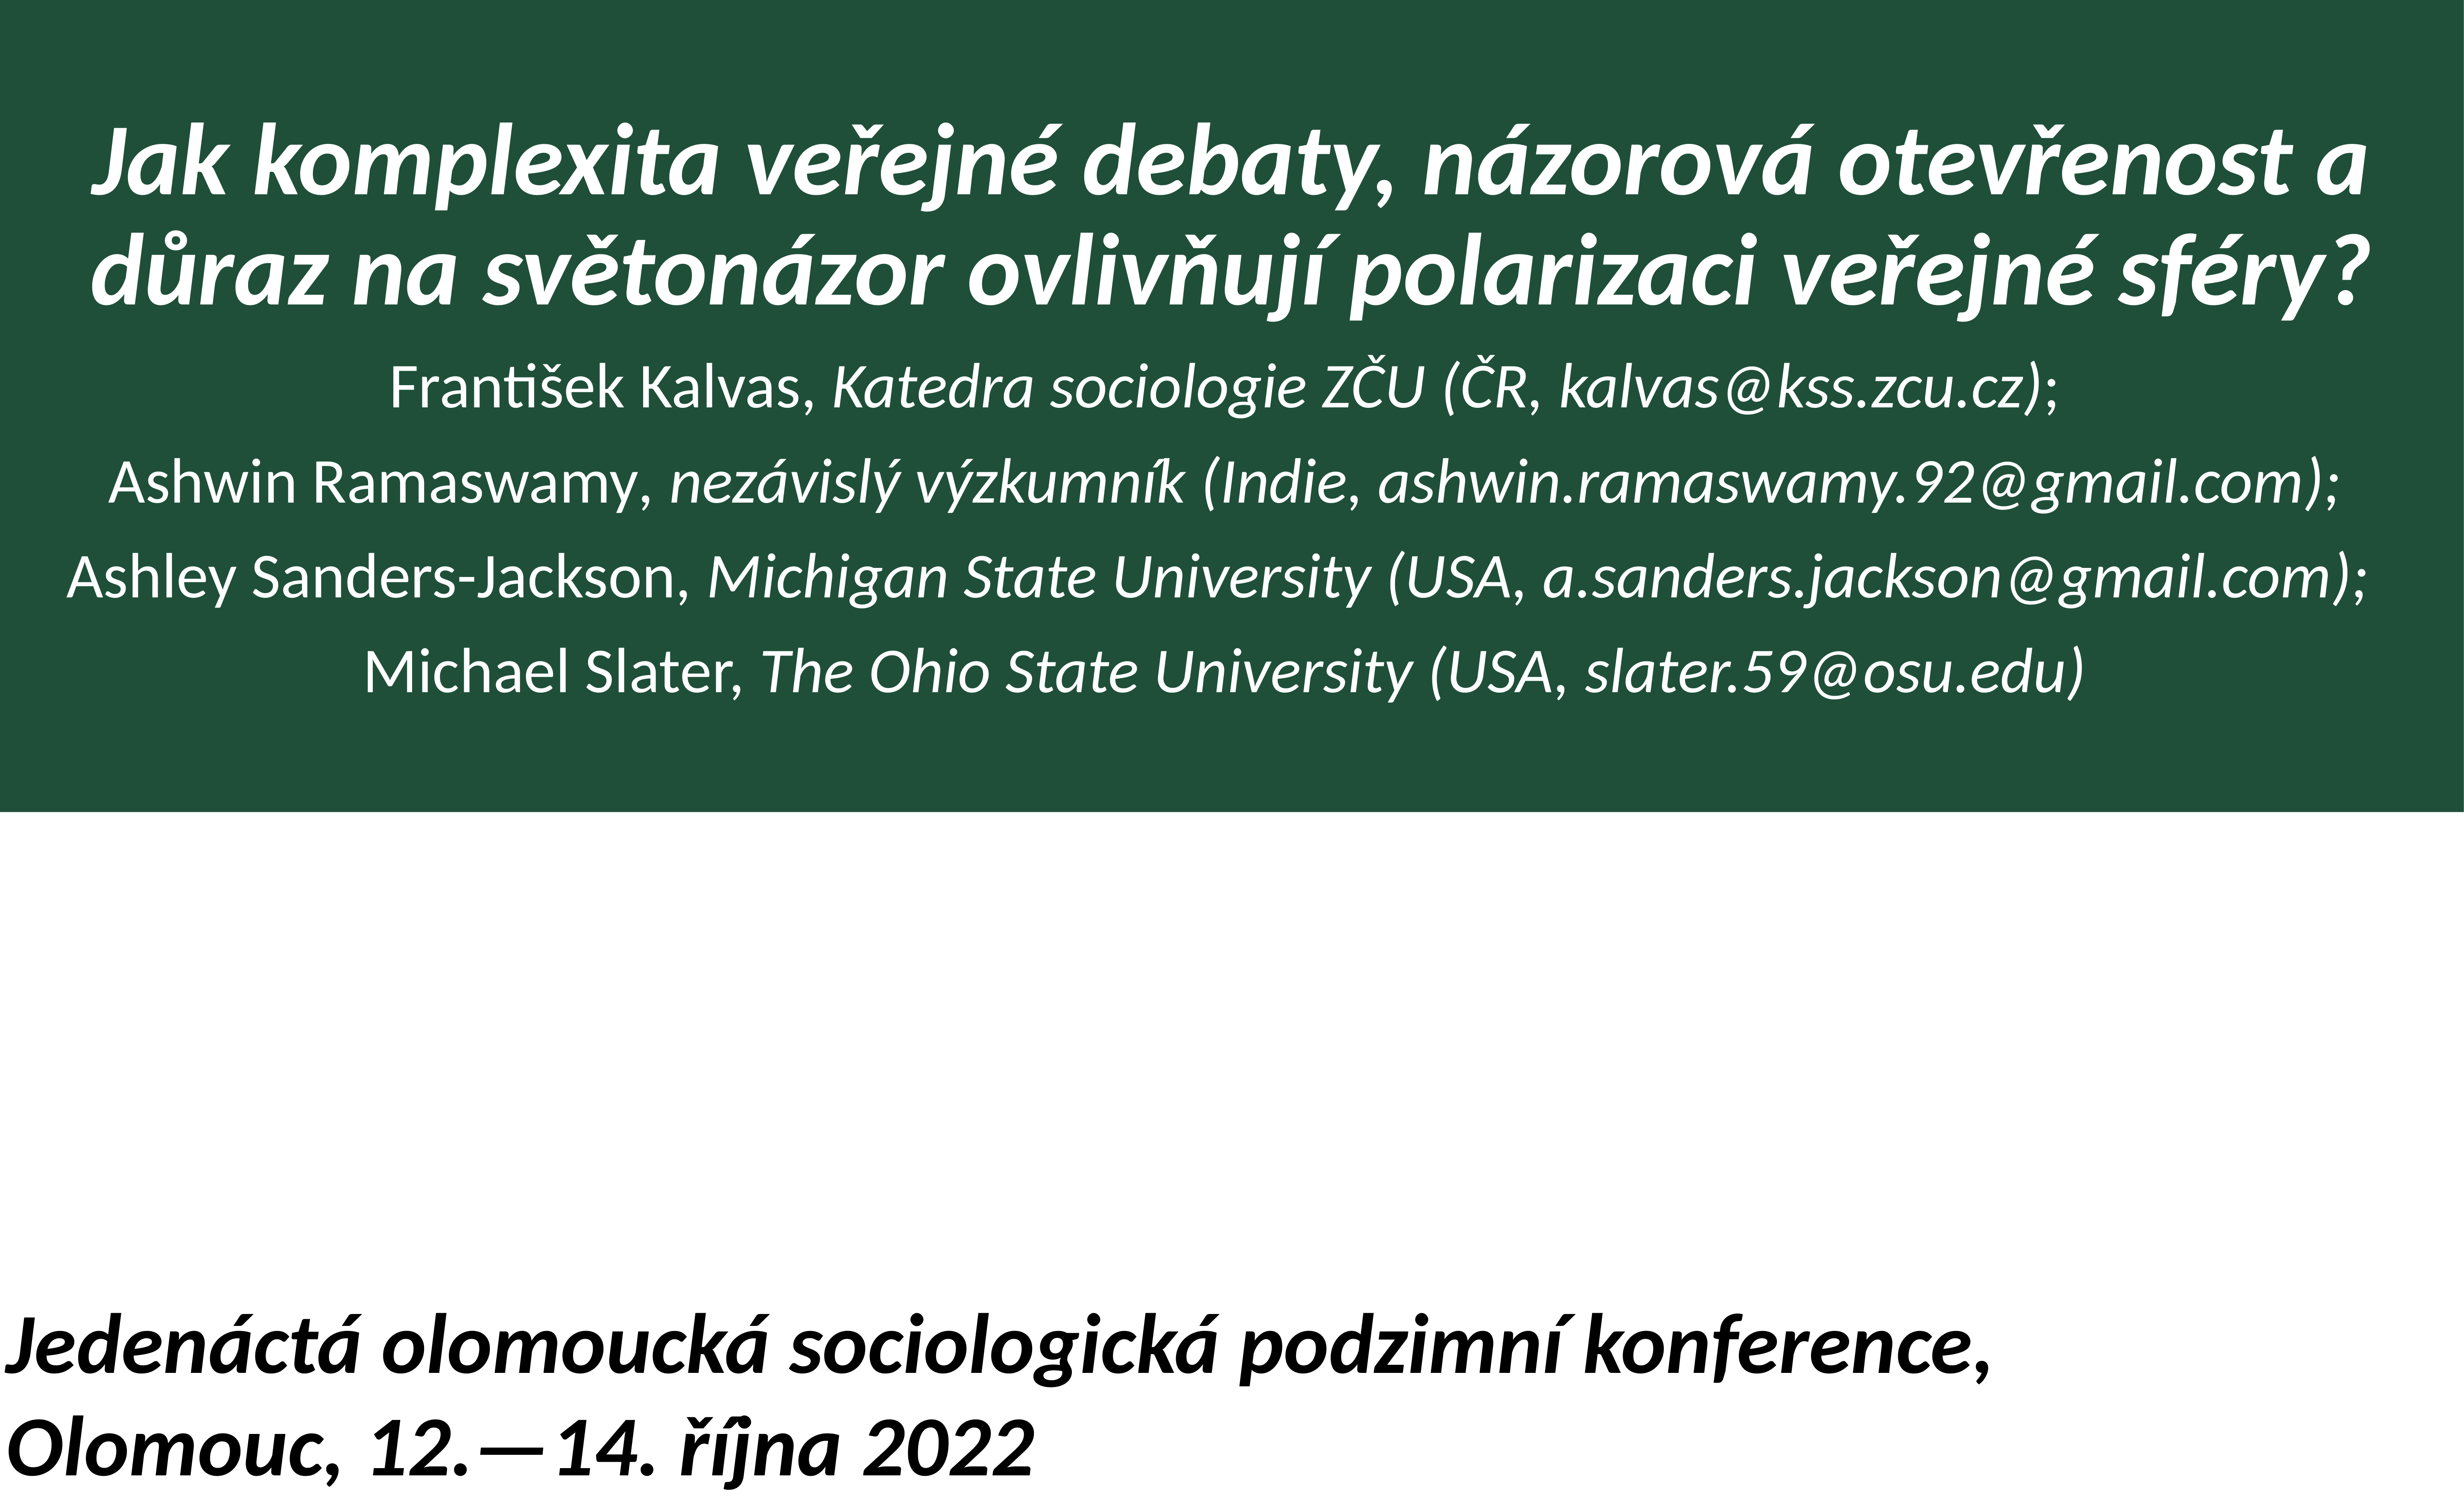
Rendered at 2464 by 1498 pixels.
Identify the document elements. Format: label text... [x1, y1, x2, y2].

text_box Jak komplexita veřejné debaty, názorová otevřenost a důraz na světonázor ovlivňují polarizaci veřejné sféry? František Kalvas, Katedra sociologie ZČU (ČR, kalvas@kss.zcu.cz); Ashwin Ramaswamy, nezávislý výzkumník (Indie, ashwin.ramaswamy.92@gmail.com); Ashley Sanders-Jackson, Michigan State University (USA, a.sanders.jackson@gmail.com); Michael Slater, The Ohio State University (USA, slater.59@osu.edu) [0, 0, 2464, 813]
text_box Jedenáctá olomoucká sociologická podzimní konference, Olomouc, 12.—14. října 2022 [0, 1284, 2464, 1496]
